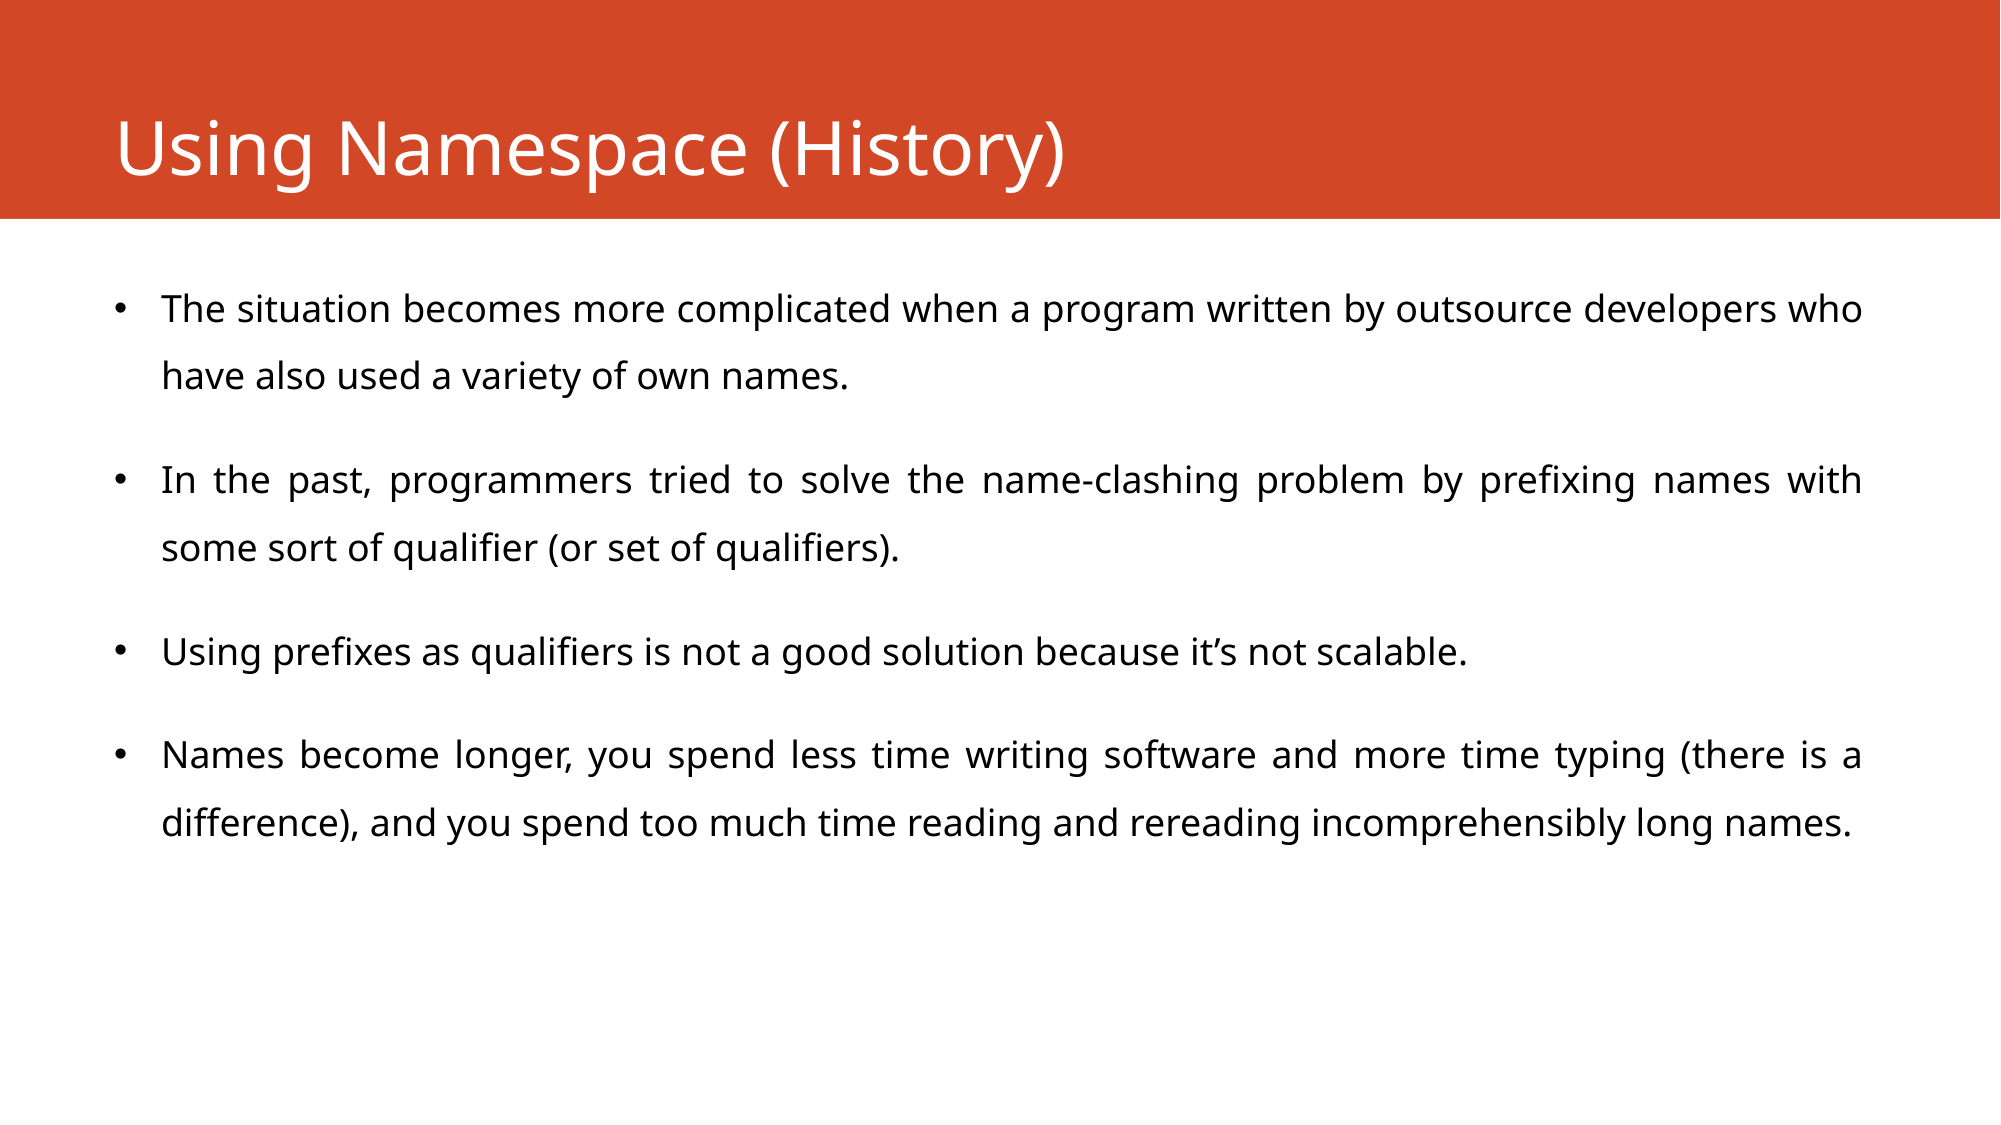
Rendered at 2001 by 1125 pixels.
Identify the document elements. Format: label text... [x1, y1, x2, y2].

list The situation becomes more complicated when a program written by outsource developers who have also used a variety of own names. In the past, programmers tried to solve the name-clashing problem by prefixing names with some sort of qualifier (or set of qualifiers). Using prefixes as qualifiers is not a good solution because it’s not scalable. Names become longer, you spend less time writing software and more time typing (there is a difference), and you spend too much time reading and rereading incomprehensibly long names. [99, 254, 1880, 1091]
title Using Namespace (History) [99, 0, 1880, 199]
